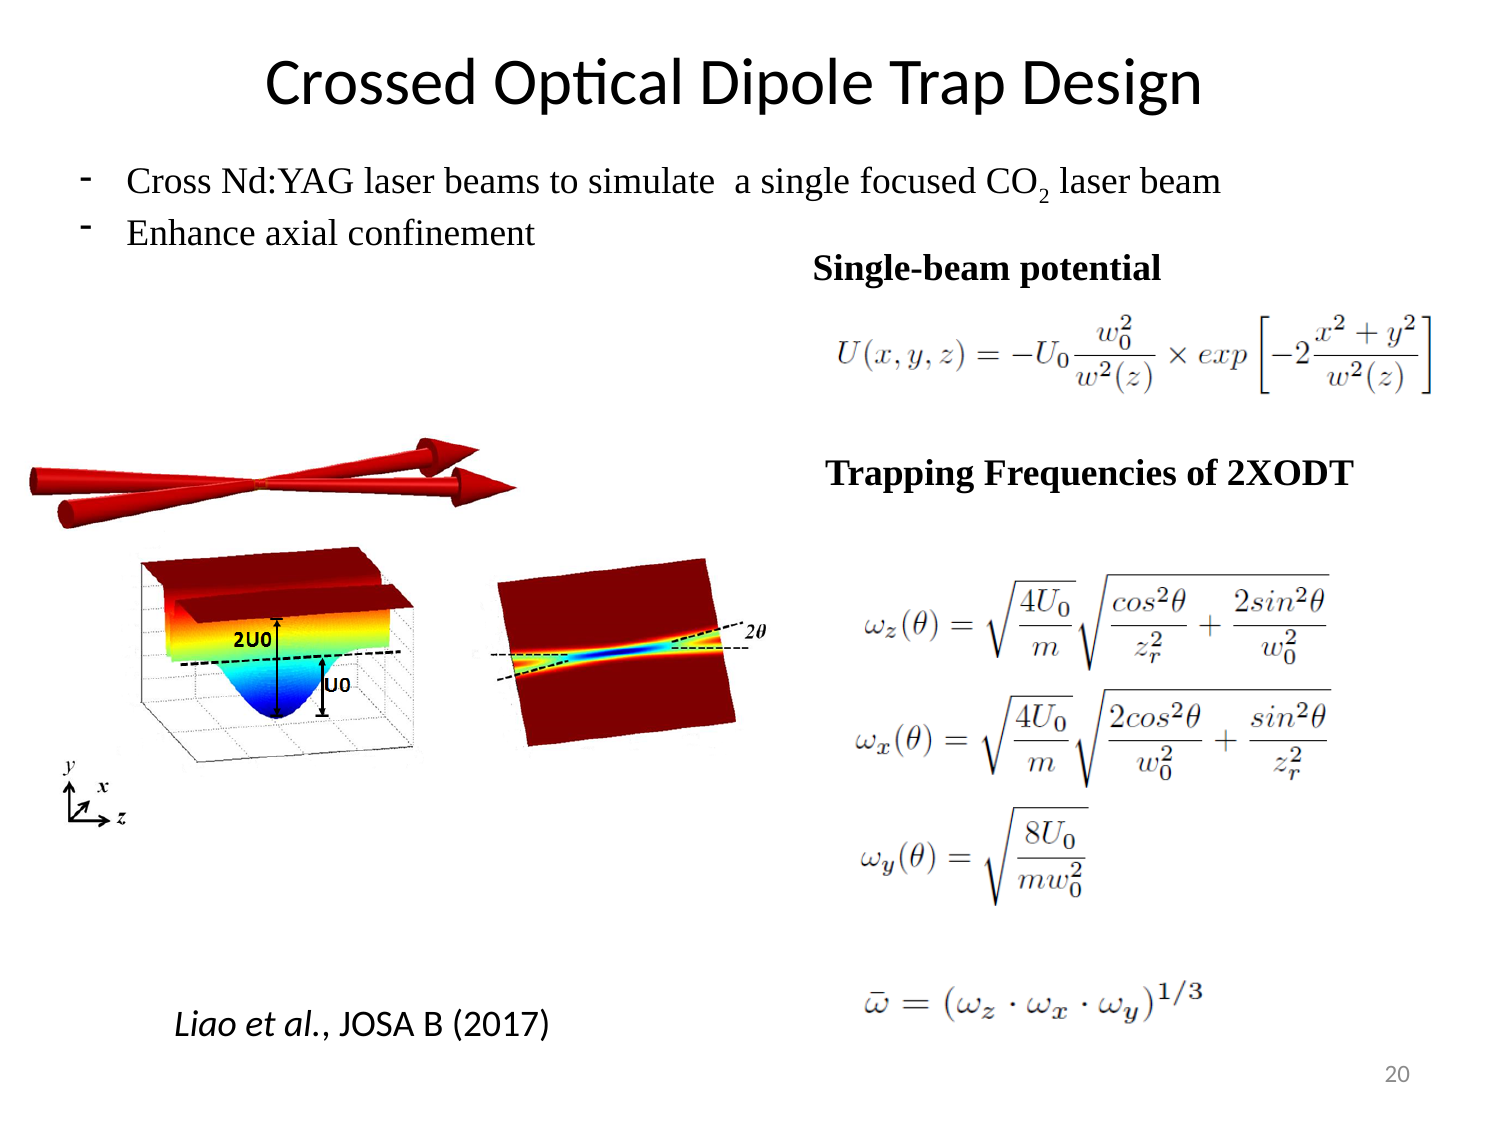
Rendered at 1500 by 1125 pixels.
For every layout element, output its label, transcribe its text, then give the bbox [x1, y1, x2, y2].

picture [820, 302, 1451, 410]
picture [844, 970, 1217, 1049]
text_box Liao et al., JOSA B (2017) [159, 999, 621, 1051]
text_box Cross Nd:YAG laser beams to simulate a single focused CO2 laser beam Enhance axial confinement [64, 148, 1291, 260]
text_box Single-beam potential [798, 235, 1187, 296]
slide_number 20 [1074, 1042, 1425, 1103]
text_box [714, 440, 1404, 909]
picture [0, 318, 783, 834]
text_box Crossed Optical Dipole Trap Design [0, 29, 1500, 125]
